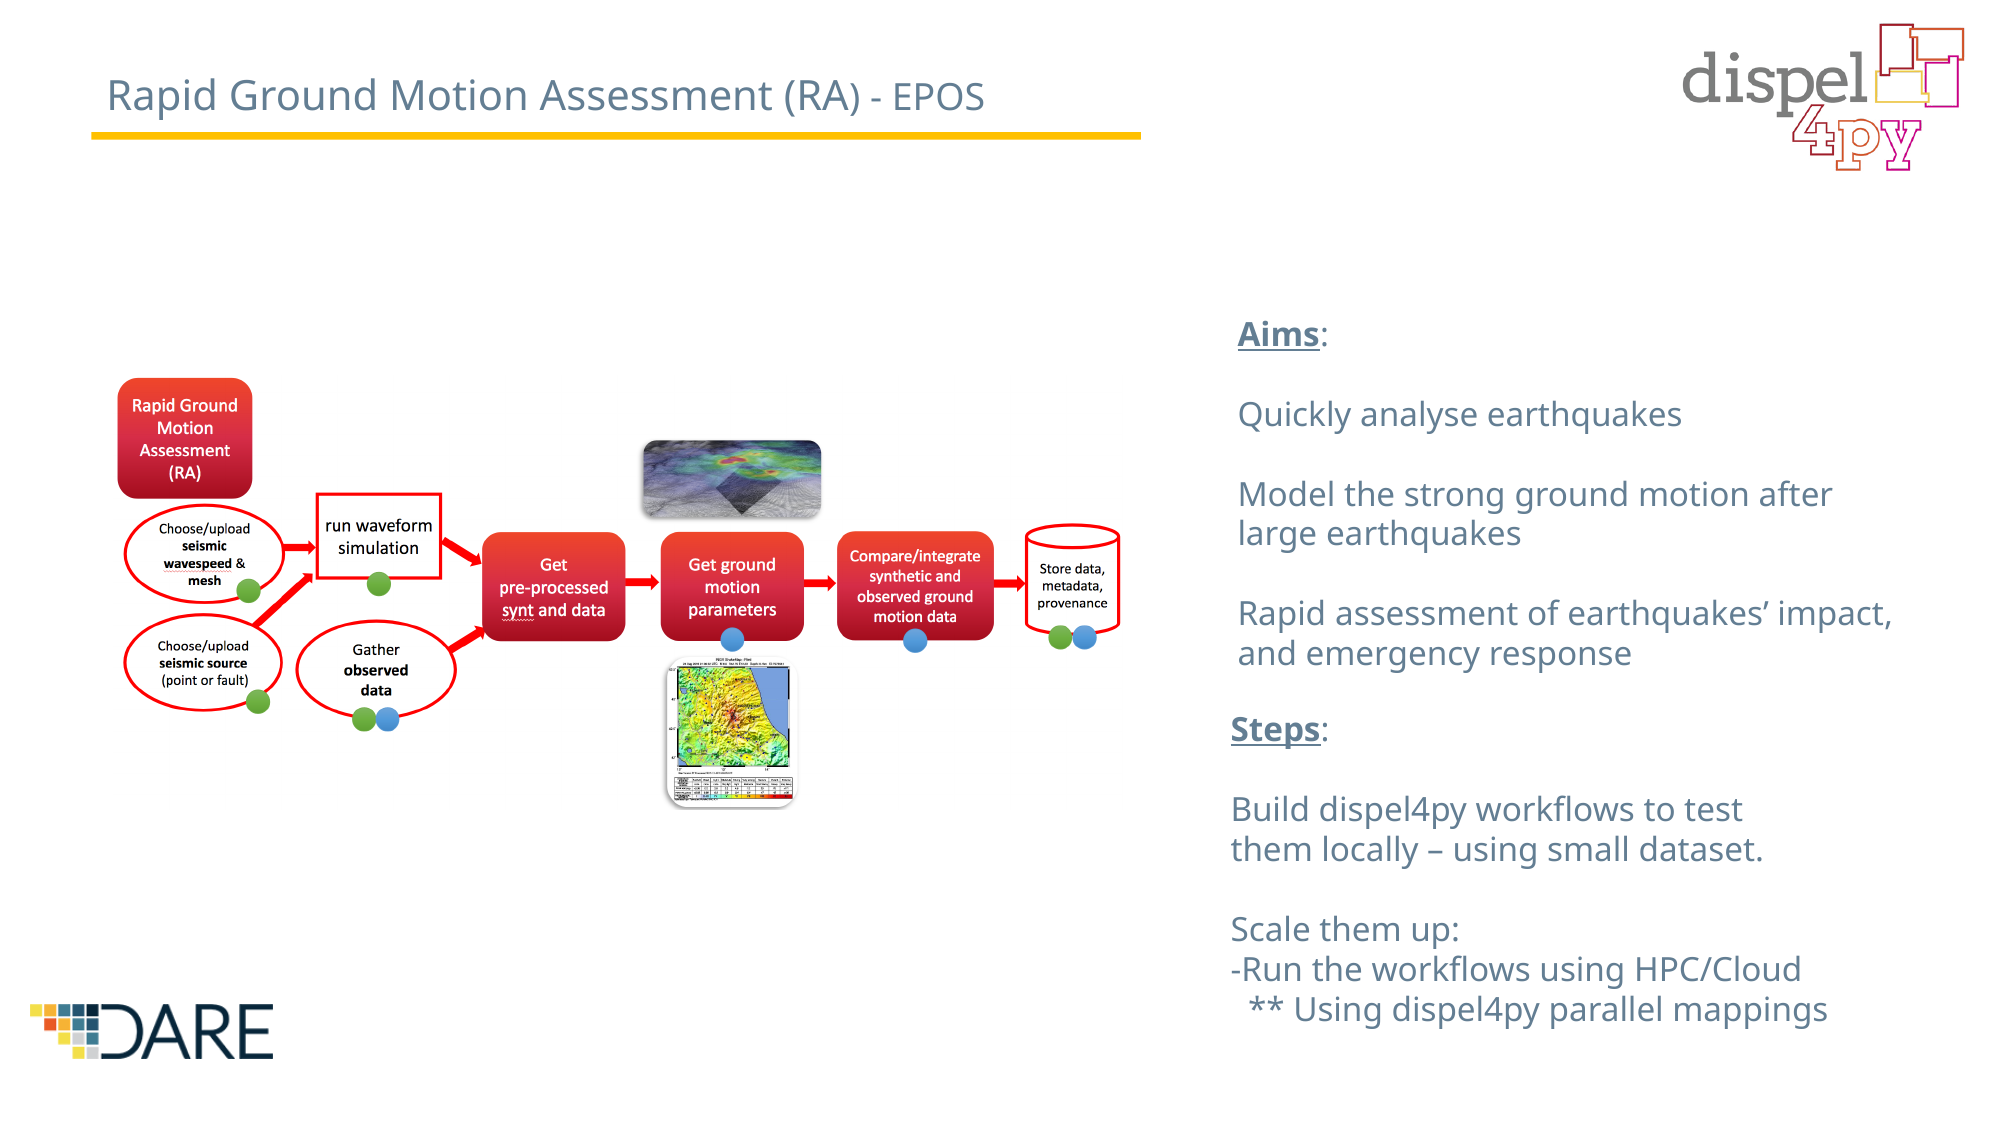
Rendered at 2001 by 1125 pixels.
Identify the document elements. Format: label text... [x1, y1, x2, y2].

text_box [90, 131, 1142, 141]
title Rapid Ground Motion Assessment (RA) - EPOS [91, 13, 1655, 181]
text_box Aims: Quickly analyse earthquakes Model the strong ground motion after large earthquakes Rapid assessment of earthquakes’ impact, and emergency response [1222, 305, 1918, 725]
picture [1655, 0, 2000, 195]
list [113, 375, 1123, 810]
text_box Steps: Build dispel4py workflows to test them locally – using small dataset. Scale them up: -Run the workflows using HPC/Cloud ** Using dispel4py parallel mappings [1215, 700, 1845, 1120]
picture [30, 1004, 273, 1059]
